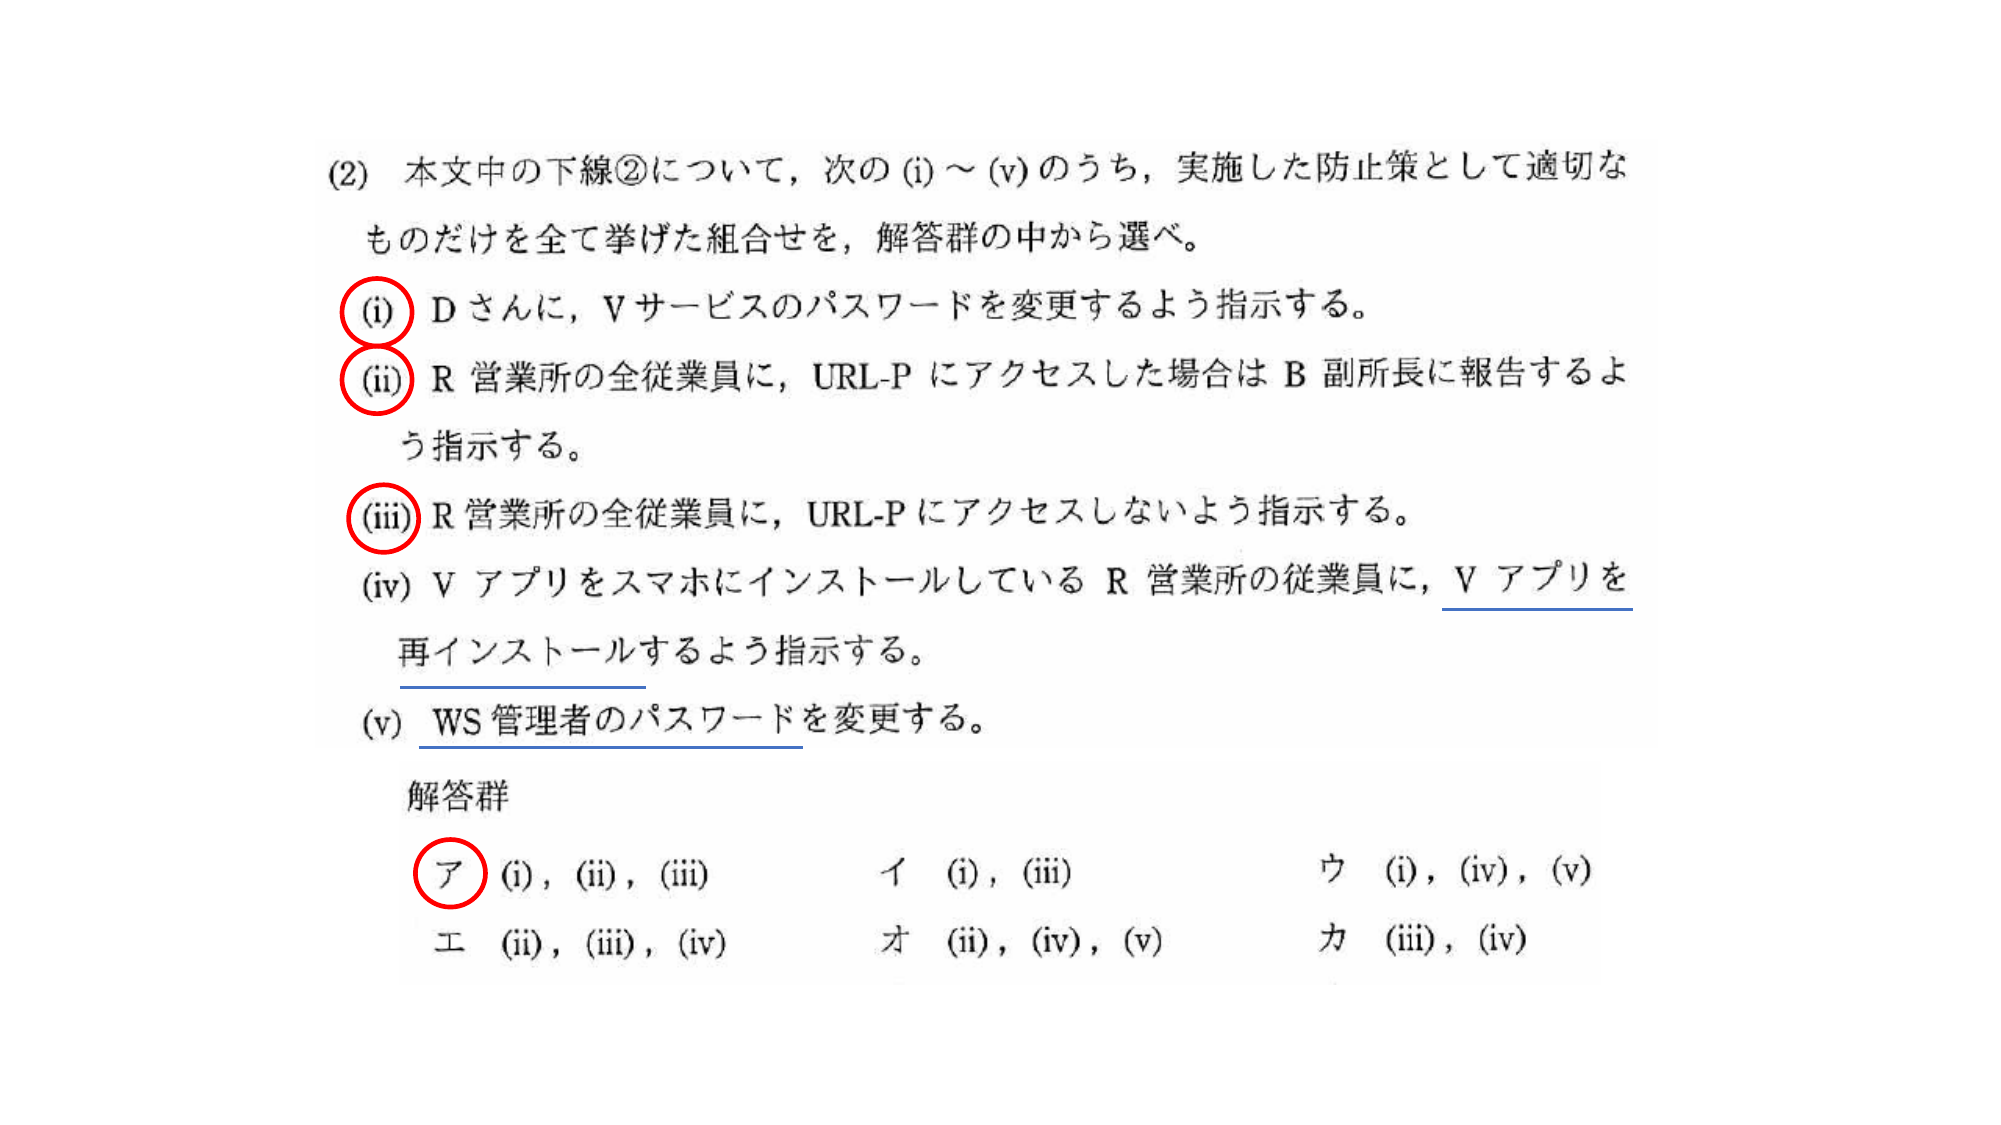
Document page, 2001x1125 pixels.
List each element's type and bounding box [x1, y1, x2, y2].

picture [315, 139, 1659, 748]
picture [399, 761, 1601, 986]
